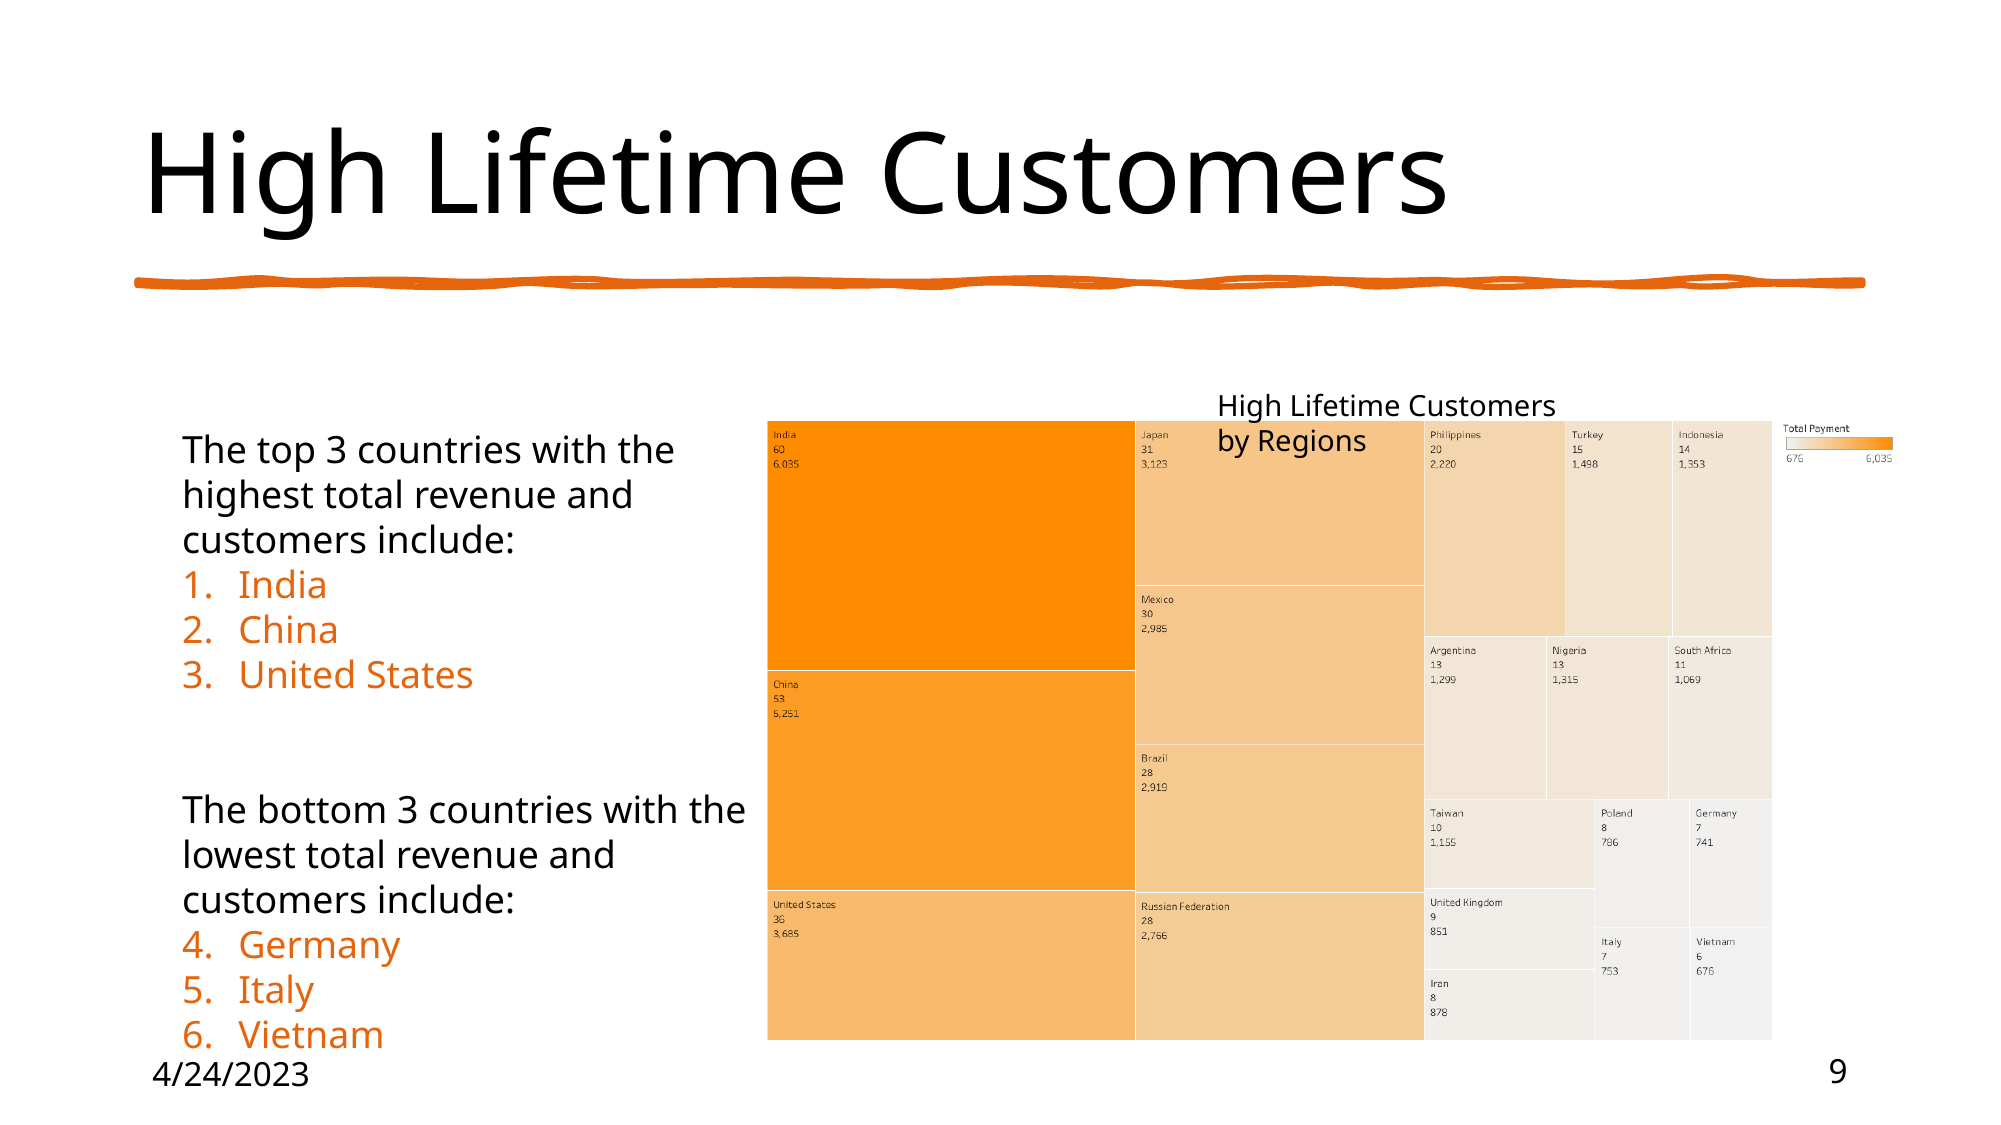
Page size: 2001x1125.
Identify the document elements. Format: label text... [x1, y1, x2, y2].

title High Lifetime Customers [126, 59, 1851, 278]
slide_number 9 [1412, 1043, 1863, 1103]
text_box The top 3 countries with the highest total revenue and customers include: India China United States The bottom 3 countries with the lowest total revenue and customers include: Germany Italy Vietnam [167, 418, 764, 1125]
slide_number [137, 1042, 167, 1103]
text_box High Lifetime Customers by Regions [1202, 379, 1574, 418]
picture [763, 418, 1896, 1043]
